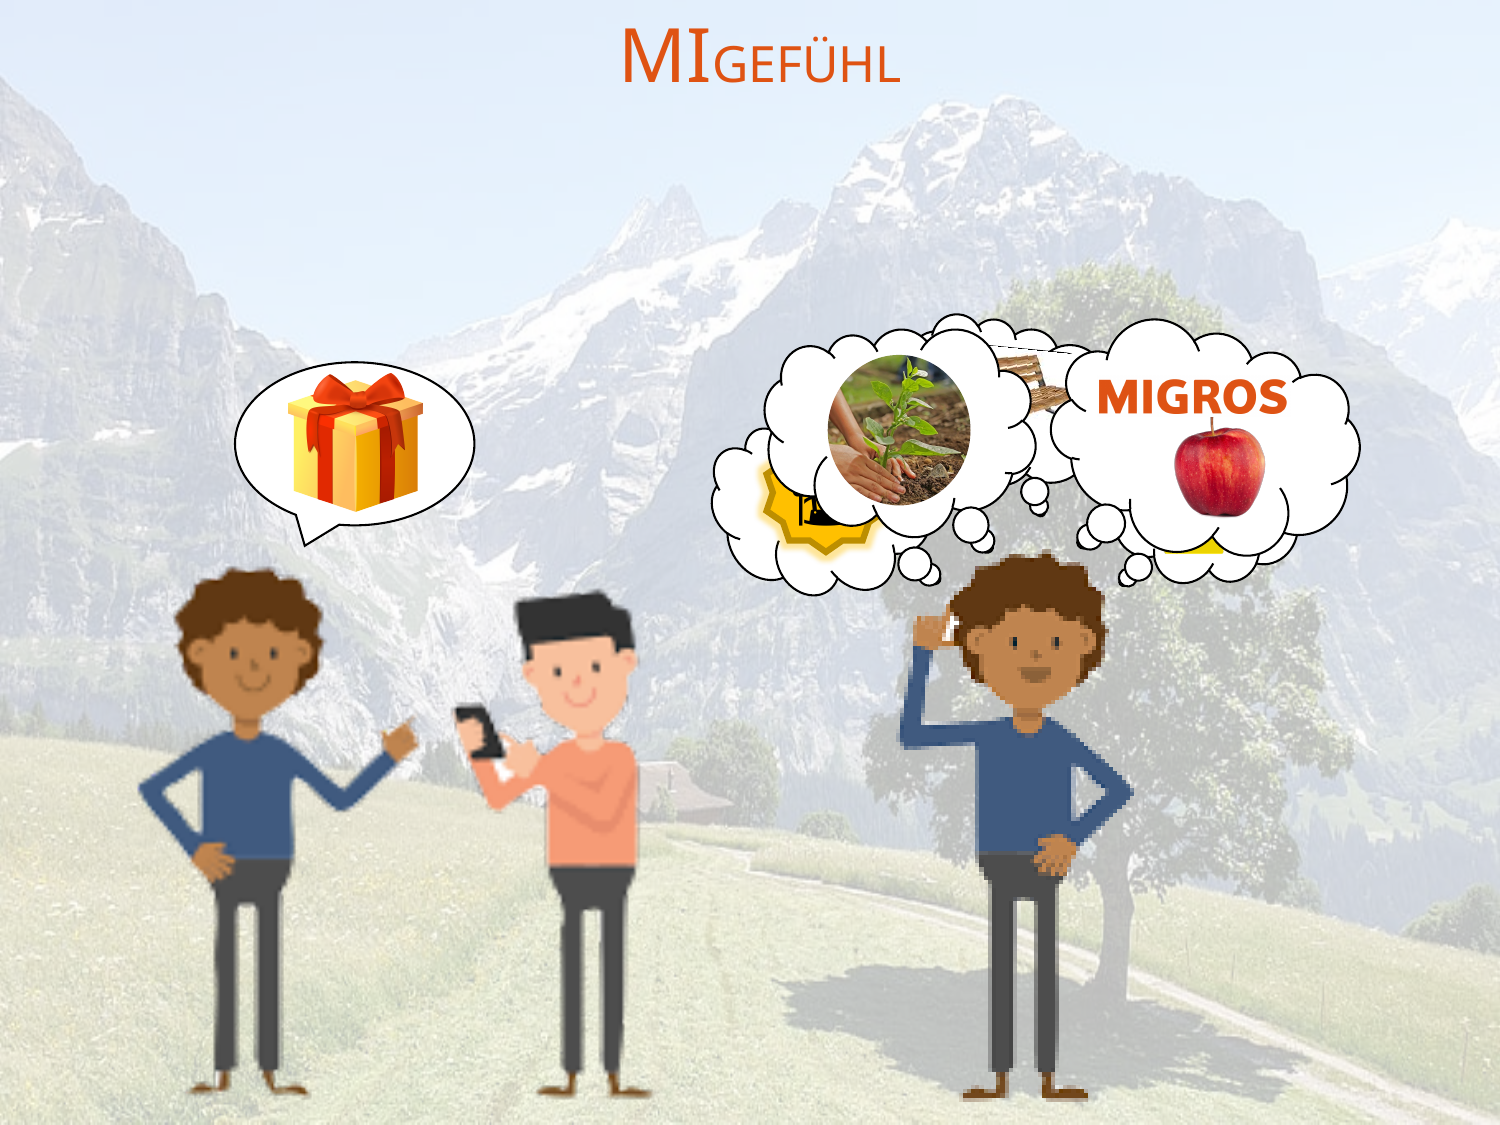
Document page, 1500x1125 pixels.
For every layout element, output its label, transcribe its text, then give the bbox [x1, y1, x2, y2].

text_box [292, 361, 417, 373]
picture [866, 557, 1175, 1125]
picture [288, 373, 423, 513]
text_box [233, 374, 421, 548]
picture [90, 551, 705, 1125]
text_box MIGEFÜHL [604, 0, 947, 105]
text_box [766, 325, 1357, 557]
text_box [718, 321, 1302, 600]
text_box [423, 375, 476, 512]
